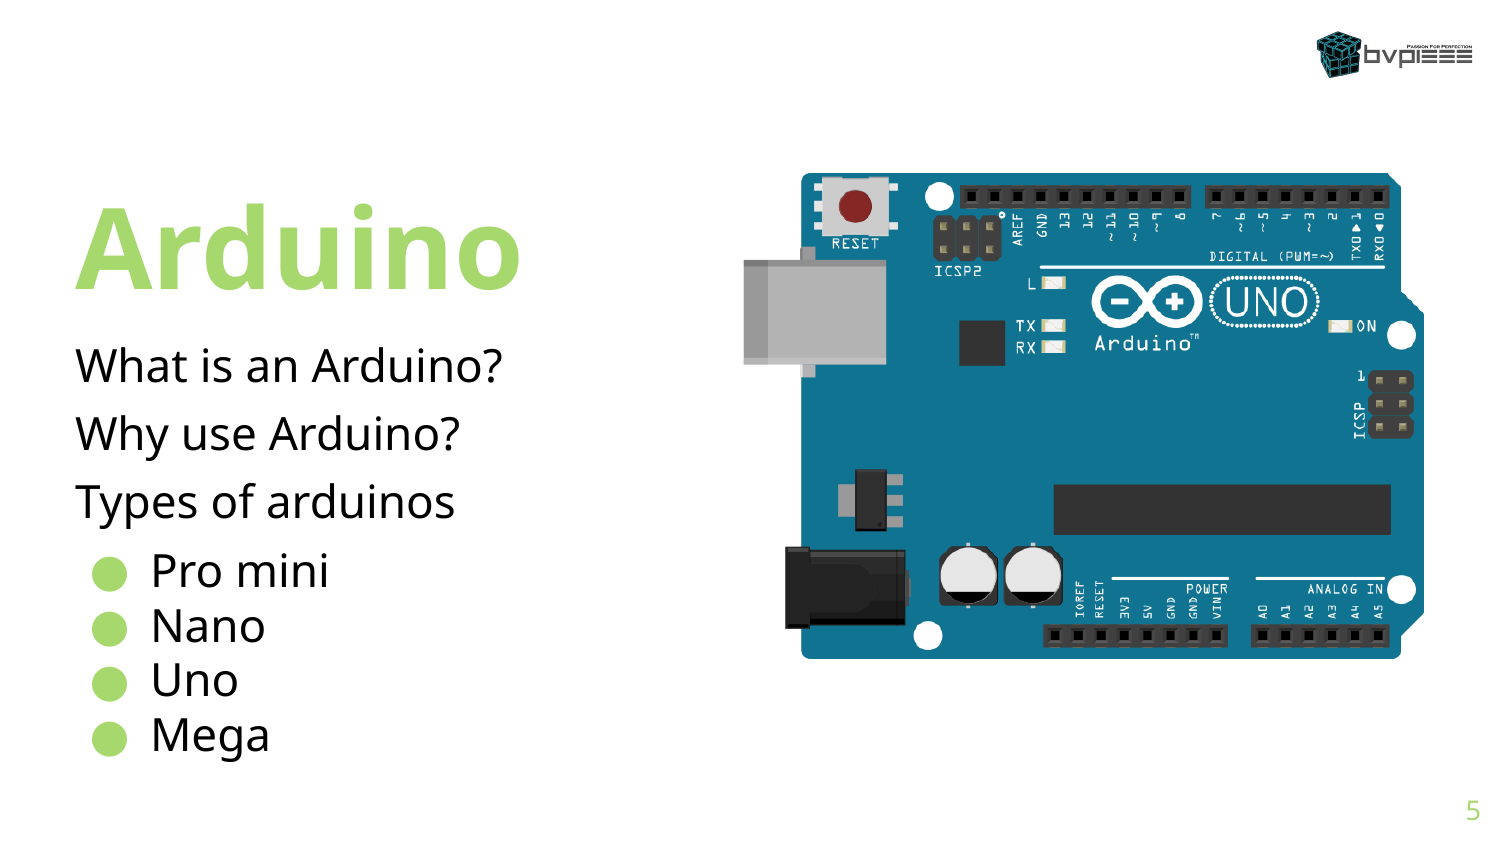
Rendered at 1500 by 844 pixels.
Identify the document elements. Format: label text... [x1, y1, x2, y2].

title Arduino [75, 171, 1163, 312]
picture [1311, 19, 1482, 85]
subtitle What is an Arduino? Why use Arduino? Types of arduinos Pro mini Nano Uno Mega [75, 336, 738, 565]
slide_number ‹#› [1391, 779, 1482, 844]
picture [743, 173, 1424, 661]
